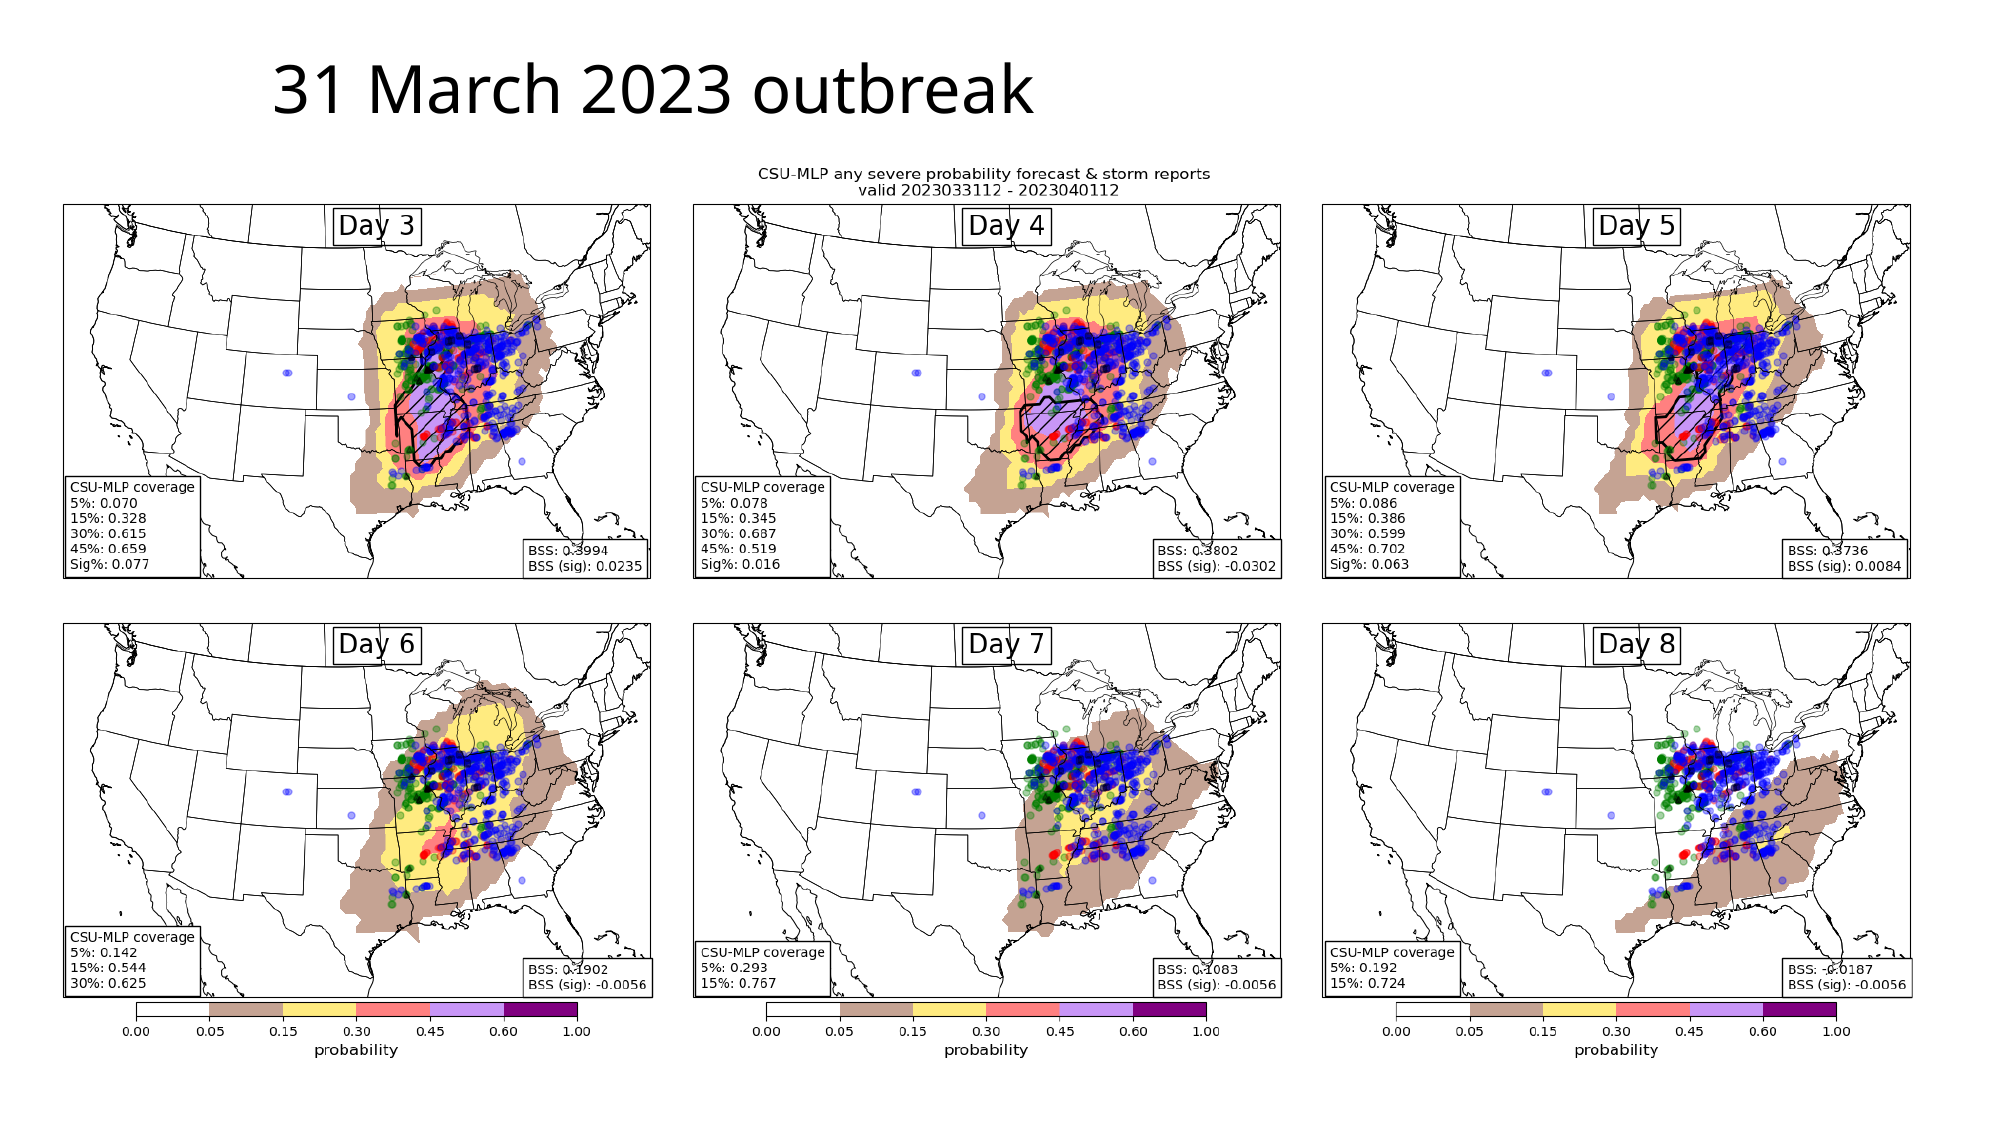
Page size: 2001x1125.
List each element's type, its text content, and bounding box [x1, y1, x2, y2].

picture [48, 136, 1952, 1088]
title 31 March 2023 outbreak [257, 47, 1830, 136]
